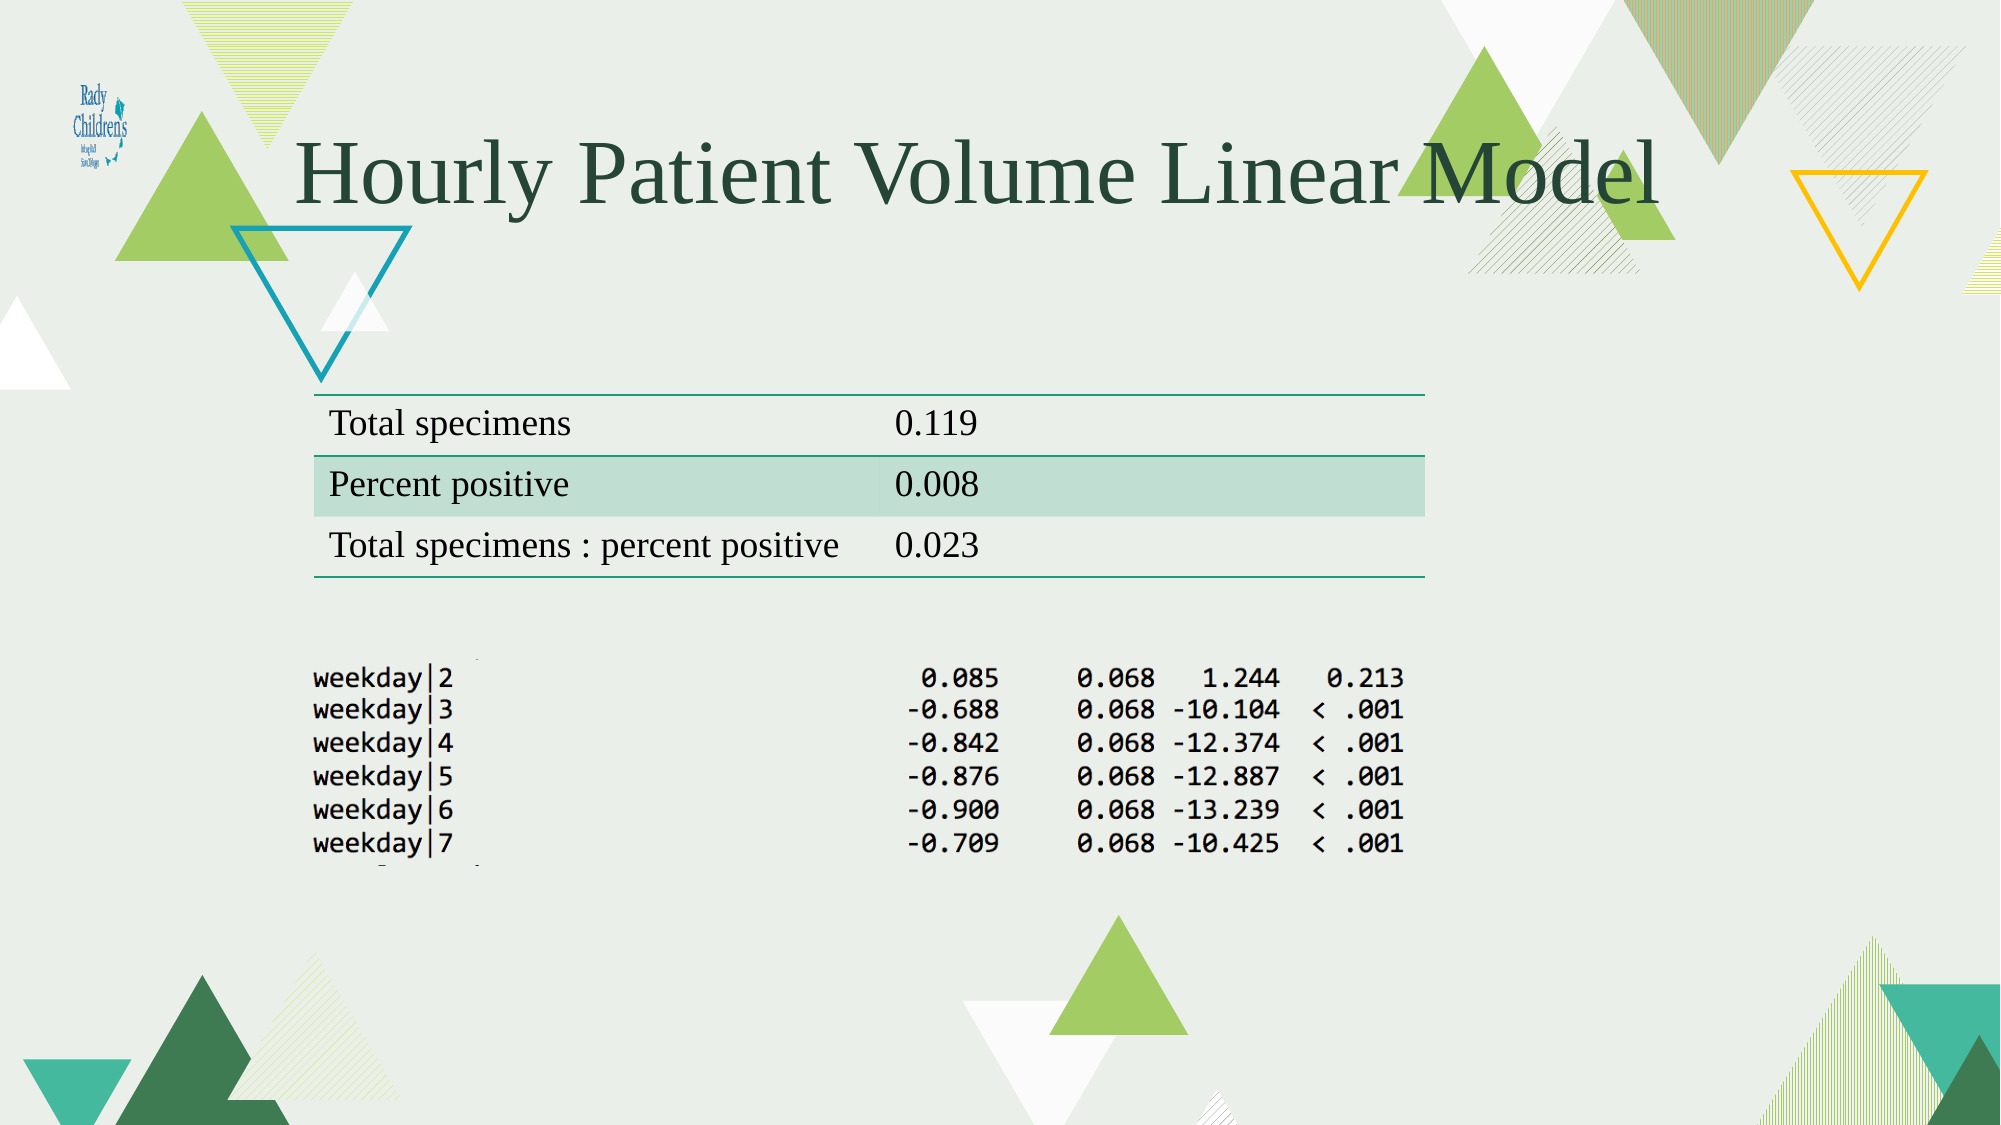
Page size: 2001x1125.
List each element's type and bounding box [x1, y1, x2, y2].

picture [297, 659, 1442, 866]
text_box [0, 0, 2000, 1125]
